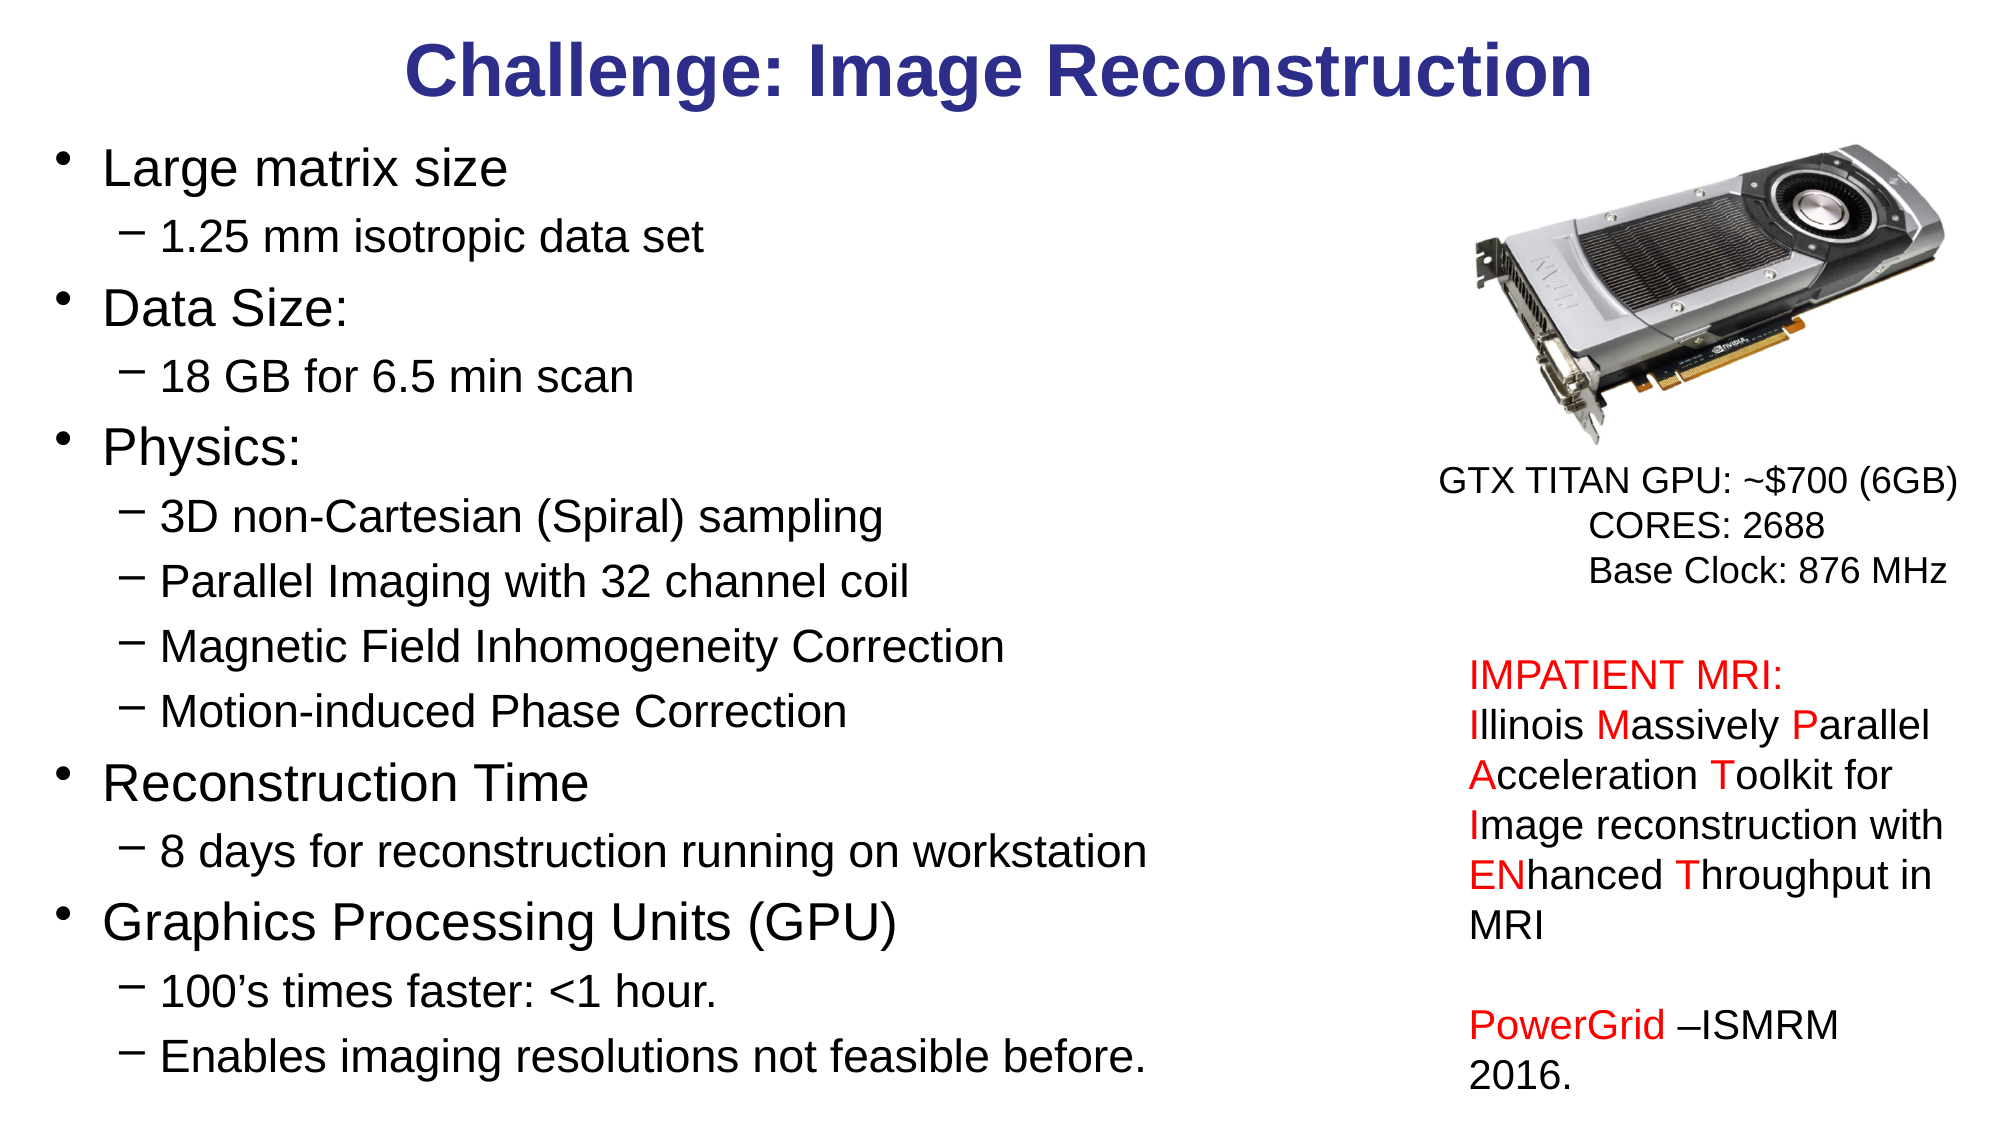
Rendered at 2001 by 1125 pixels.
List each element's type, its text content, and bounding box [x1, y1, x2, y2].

list Large matrix size 1.25 mm isotropic data set Data Size: 18 GB for 6.5 min scan Physics: 3D non-Cartesian (Spiral) sampling Parallel Imaging with 32 channel coil Magnetic Field Inhomogeneity Correction Motion-induced Phase Correction Reconstruction Time 8 days for reconstruction running on workstation Graphics Processing Units (GPU) 100’s times faster: <1 hour. Enables imaging resolutions not feasible before. [39, 125, 2000, 1100]
text_box GTX TITAN GPU: ~$700 (6GB) CORES: 2688 Base Clock: 876 MHz [1423, 448, 2000, 599]
title Challenge: Image Reconstruction [99, 18, 1901, 114]
picture [1424, 117, 1975, 449]
text_box IMPATIENT MRI: Illinois Massively Parallel Acceleration Toolkit for Image reconstruction with ENhanced Throughput in MRI PowerGrid –ISMRM 2016. [1453, 640, 1970, 1106]
